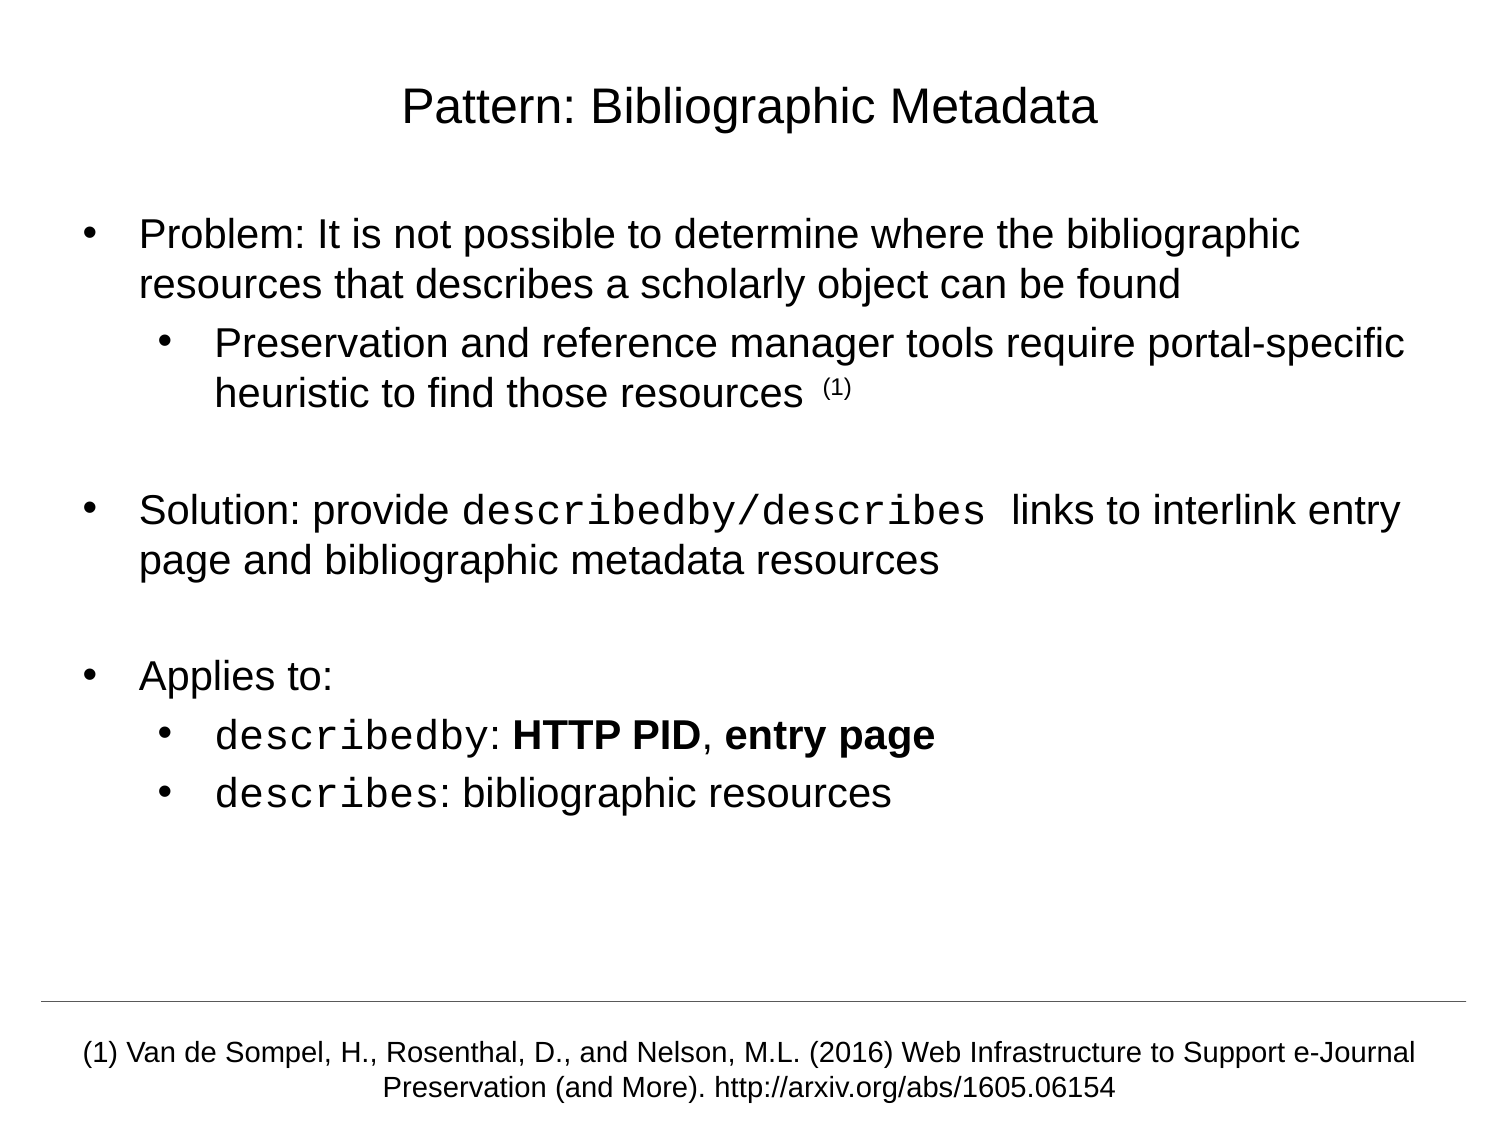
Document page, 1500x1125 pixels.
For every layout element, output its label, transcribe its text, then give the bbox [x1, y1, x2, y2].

text_box Problem: It is not possible to determine where the bibliographic resources that describes a scholarly object can be found Preservation and reference manager tools require portal-specific heuristic to find those resources (1) Solution: provide describedby/describes links to interlink entry page and bibliographic metadata resources Applies to: describedby: HTTP PID, entry page describes: bibliographic resources [74, 199, 1425, 824]
title Pattern: Bibliographic Metadata [0, 31, 1500, 185]
text_box (1) Van de Sompel, H., Rosenthal, D., and Nelson, M.L. (2016) Web Infrastructure to Support e-Journal Preservation (and More). http://arxiv.org/abs/1605.06154 [0, 1025, 1500, 1111]
